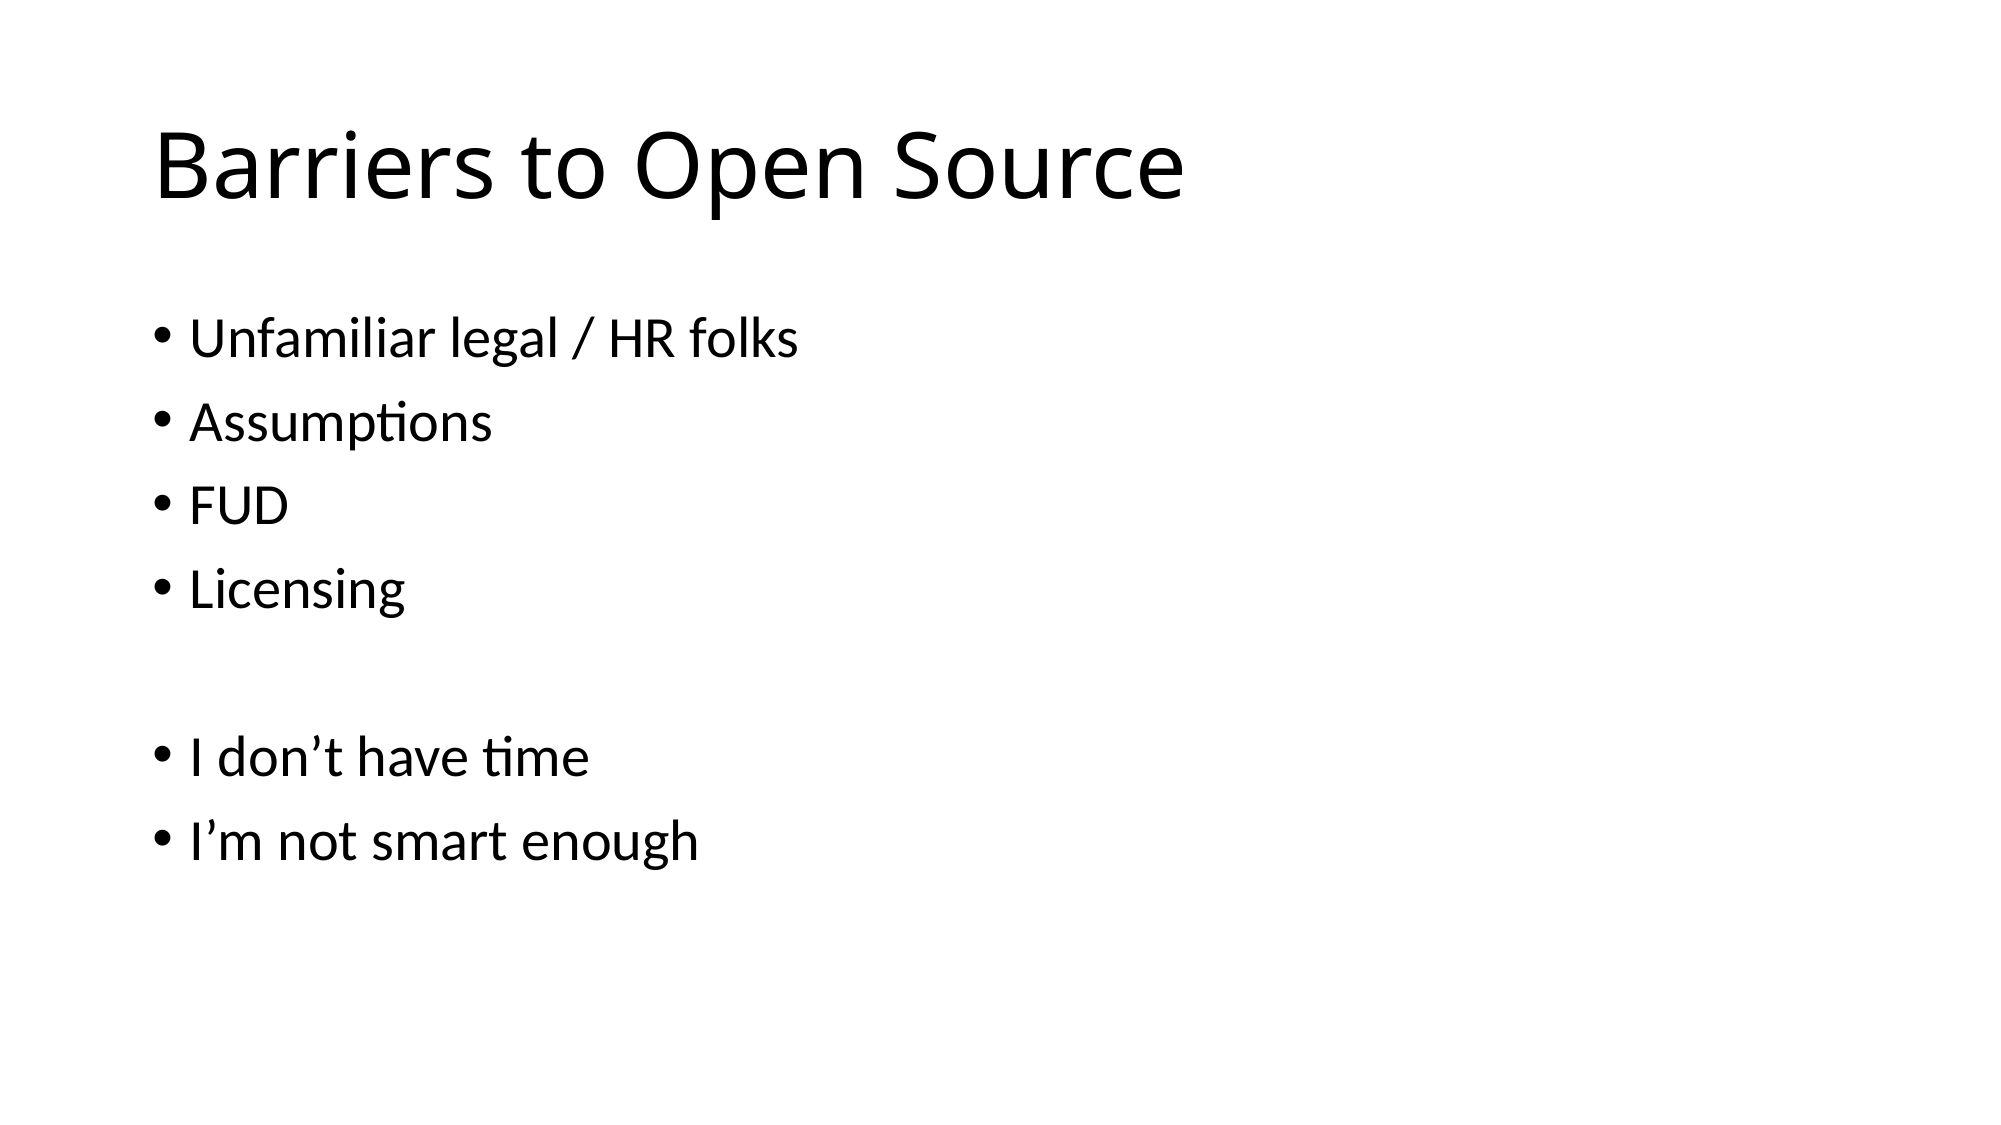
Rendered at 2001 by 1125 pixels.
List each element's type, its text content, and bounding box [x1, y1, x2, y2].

title Barriers to Open Source [137, 59, 1863, 278]
list Unfamiliar legal / HR folks Assumptions FUD Licensing I don’t have time I’m not smart enough [137, 299, 1863, 1014]
